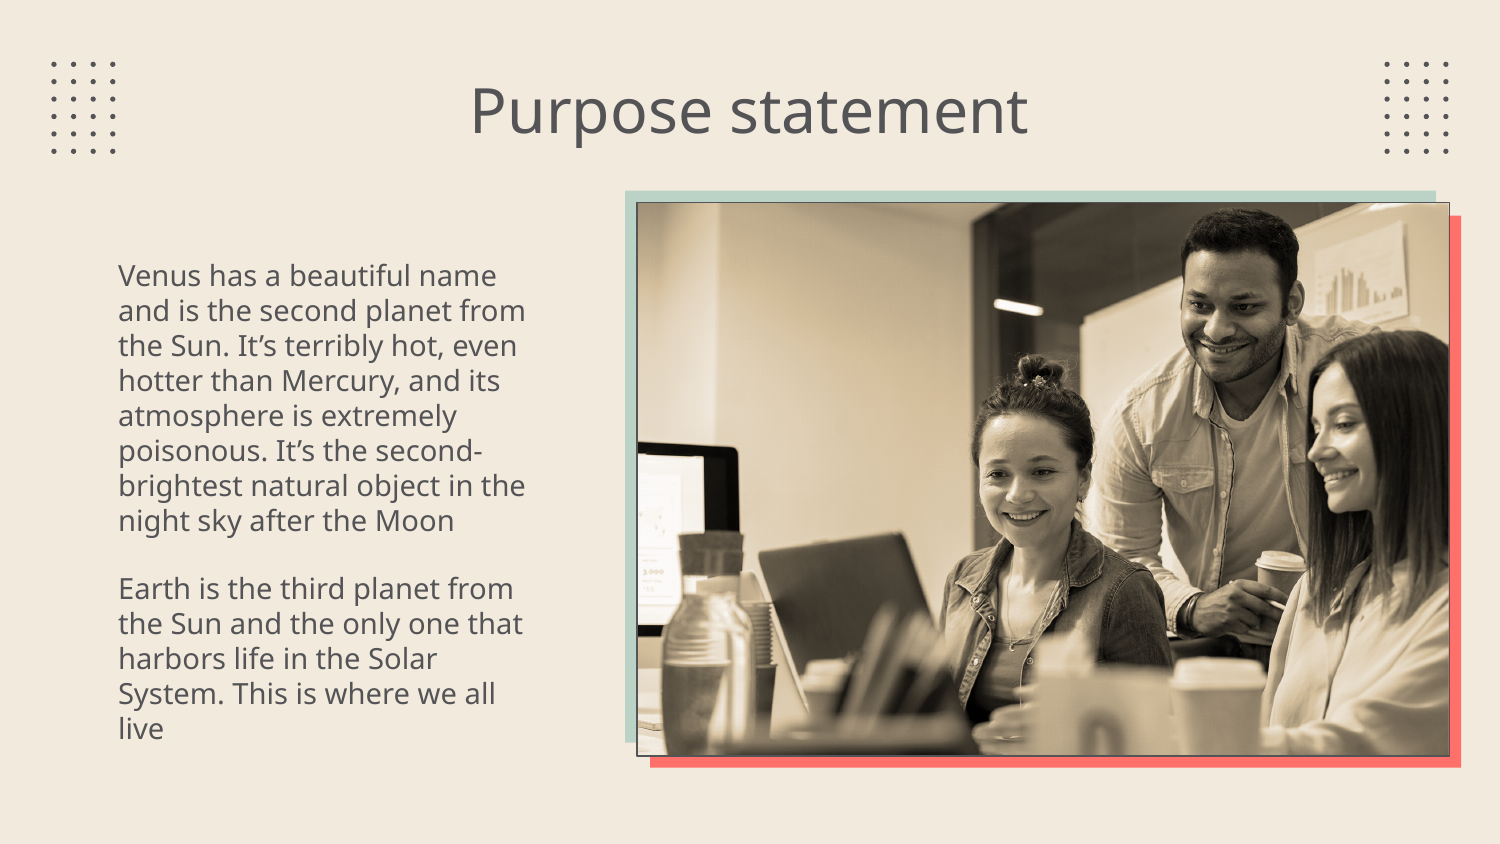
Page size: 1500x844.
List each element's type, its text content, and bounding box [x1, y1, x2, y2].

subtitle Venus has a beautiful name and is the second planet from the Sun. It’s terribly hot, even hotter than Mercury, and its atmosphere is extremely poisonous. It’s the second-brightest natural object in the night sky after the Moon Earth is the third planet from the Sun and the only one that harbors life in the Solar System. This is where we all live [118, 257, 539, 708]
title Purpose statement [51, 60, 1449, 155]
text_box [625, 190, 1437, 743]
text_box [650, 215, 1462, 768]
picture [637, 202, 1449, 756]
